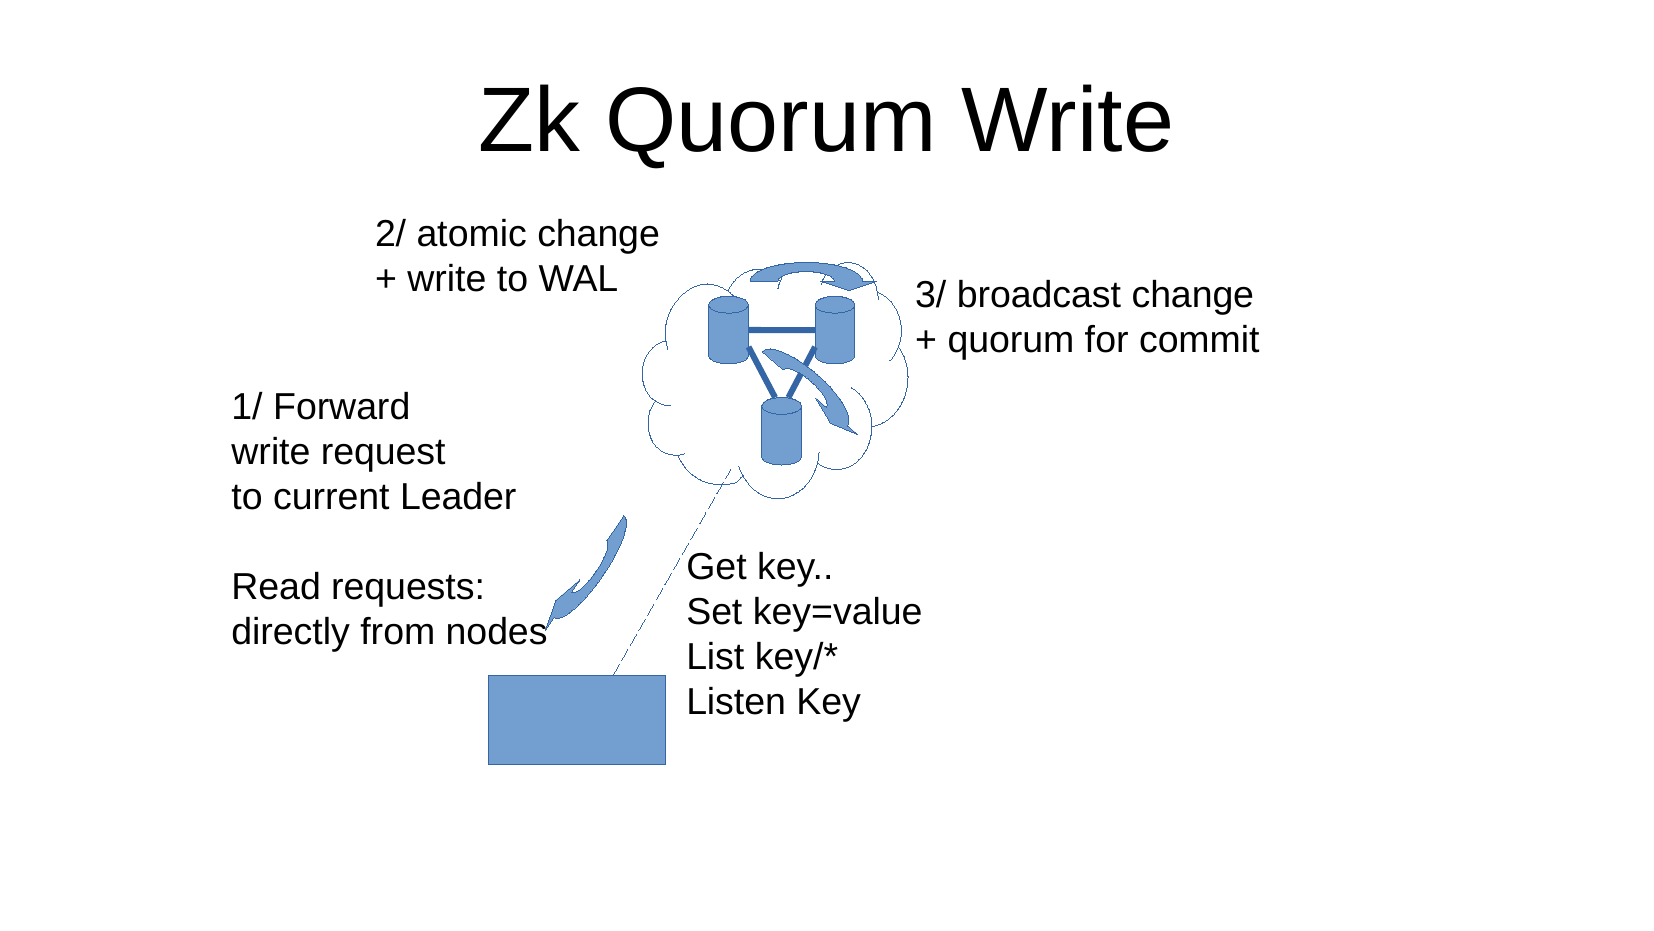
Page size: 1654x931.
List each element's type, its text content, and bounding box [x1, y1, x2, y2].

text_box 2/ atomic change + write to WAL [360, 201, 675, 306]
text_box 3/ broadcast change + quorum for commit [909, 262, 1275, 368]
title Zk Quorum Write [82, 37, 1571, 193]
text_box Get key.. Set key=value List key/* Listen Key [671, 535, 938, 730]
text_box [563, 515, 627, 617]
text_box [642, 262, 909, 499]
text_box [488, 675, 666, 765]
text_box 1/ Forward write request to current Leader Read requests: directly from nodes [216, 374, 563, 660]
